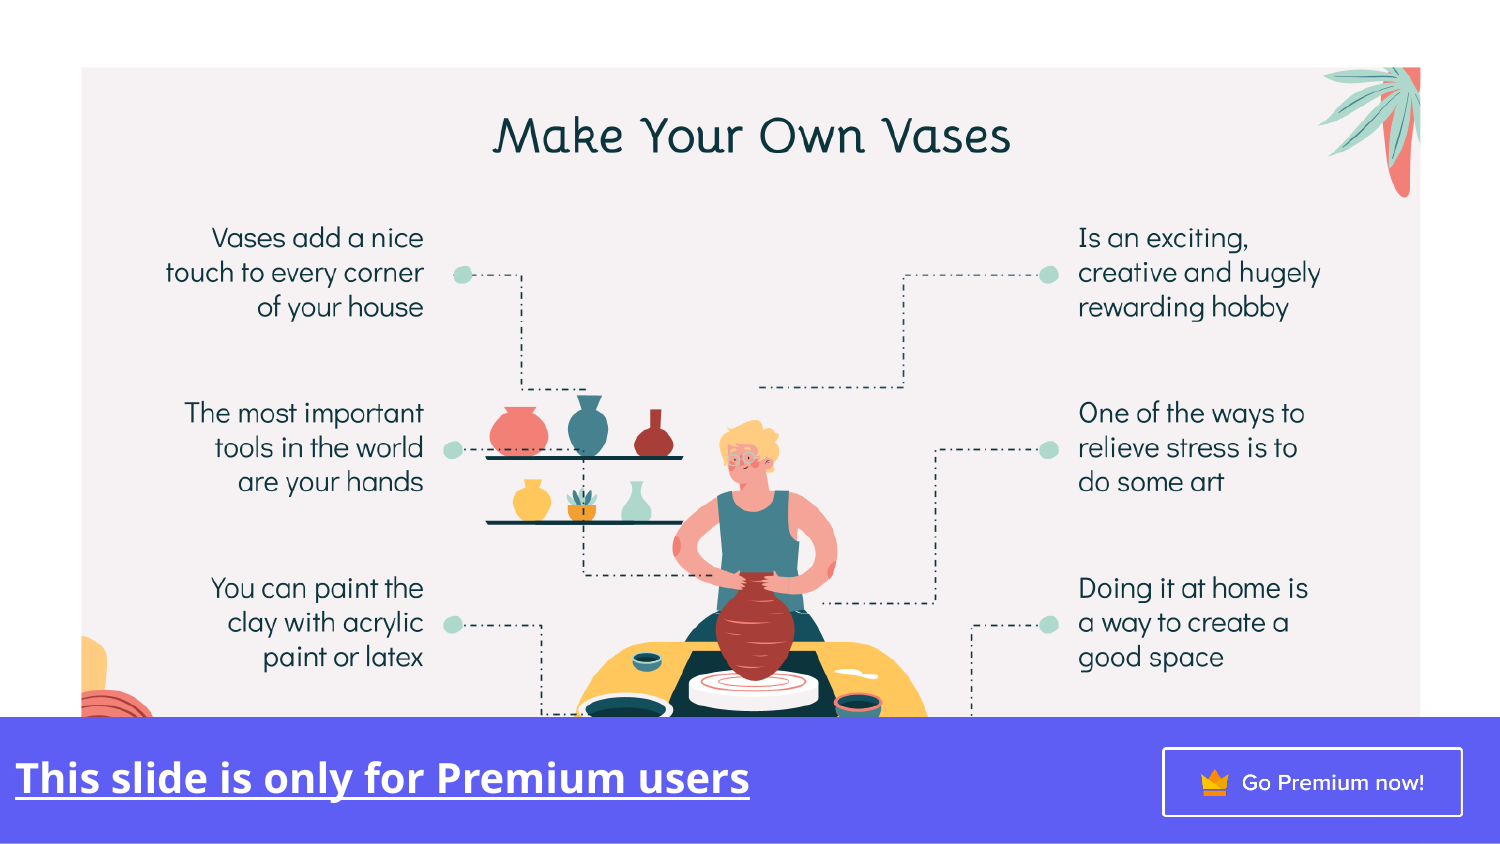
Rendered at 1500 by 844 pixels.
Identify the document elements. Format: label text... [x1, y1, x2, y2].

picture [1162, 747, 1463, 817]
text_box This slide is only for Premium users [0, 717, 1500, 844]
picture [0, 0, 1500, 717]
